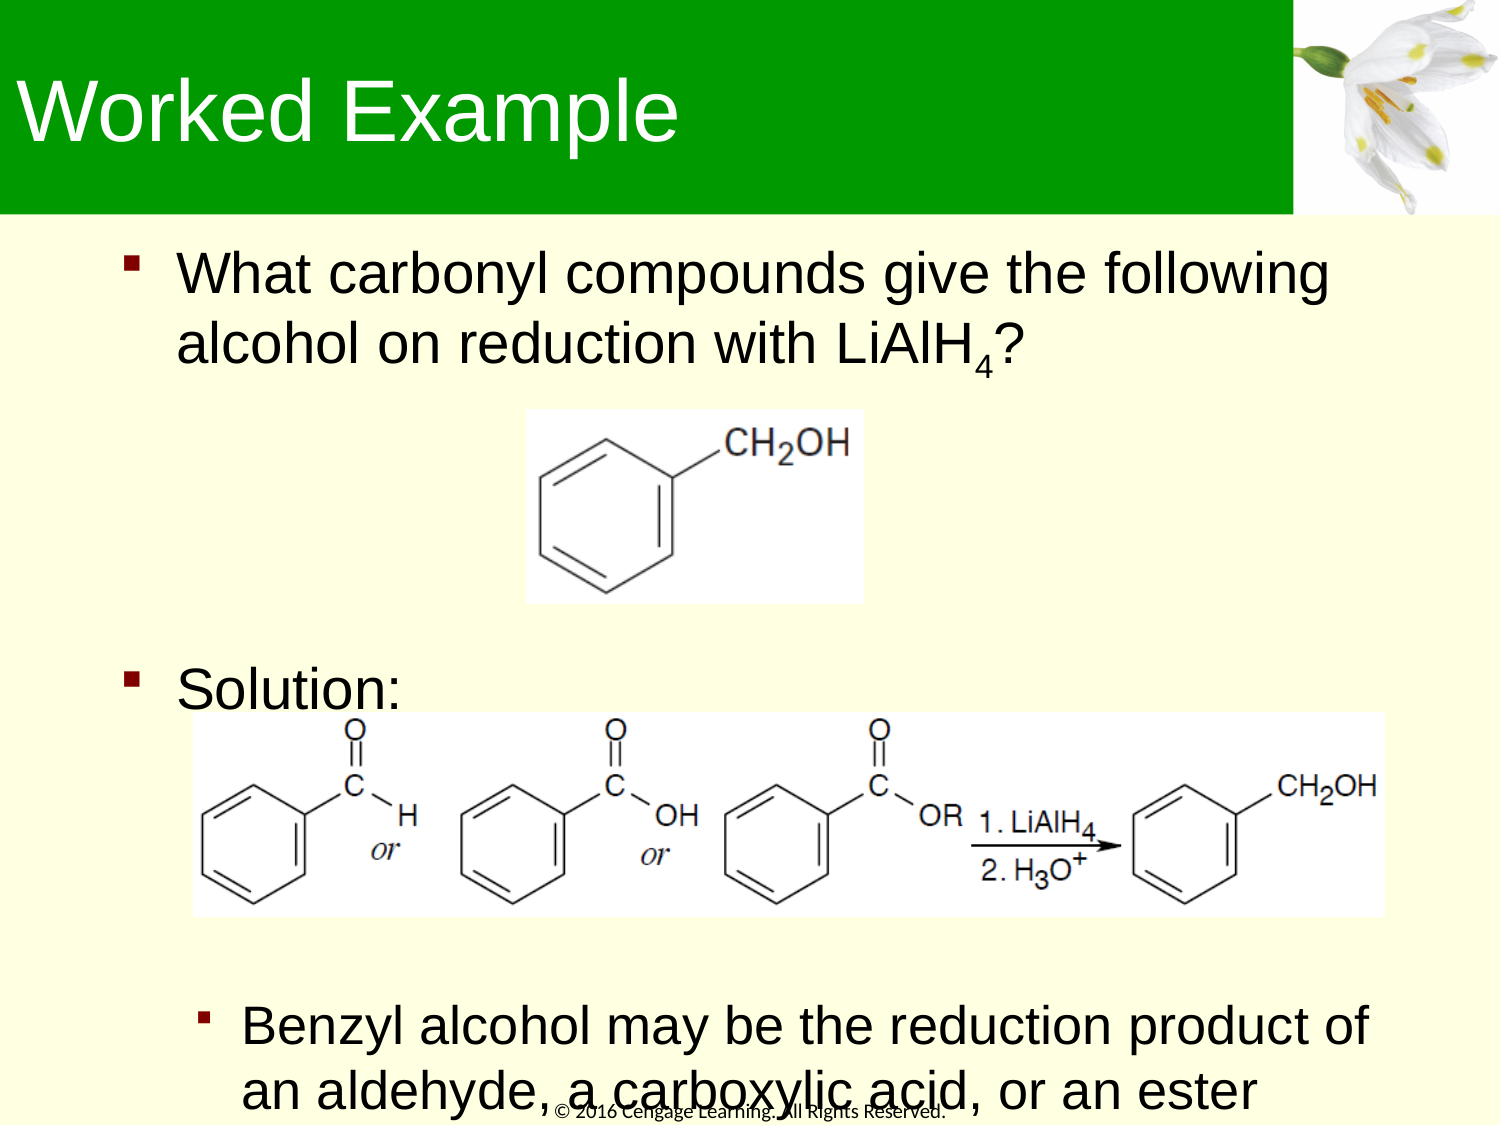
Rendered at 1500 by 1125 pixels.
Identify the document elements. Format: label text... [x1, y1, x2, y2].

picture [1293, 0, 1500, 215]
picture [526, 409, 865, 604]
list What carbonyl compounds give the following alcohol on reduction with LiAlH4? Solution: Benzyl alcohol may be the reduction product of an aldehyde, a carboxylic acid, or an ester [103, 227, 1450, 1065]
title Worked Example [0, 0, 1288, 213]
picture [193, 712, 1385, 917]
